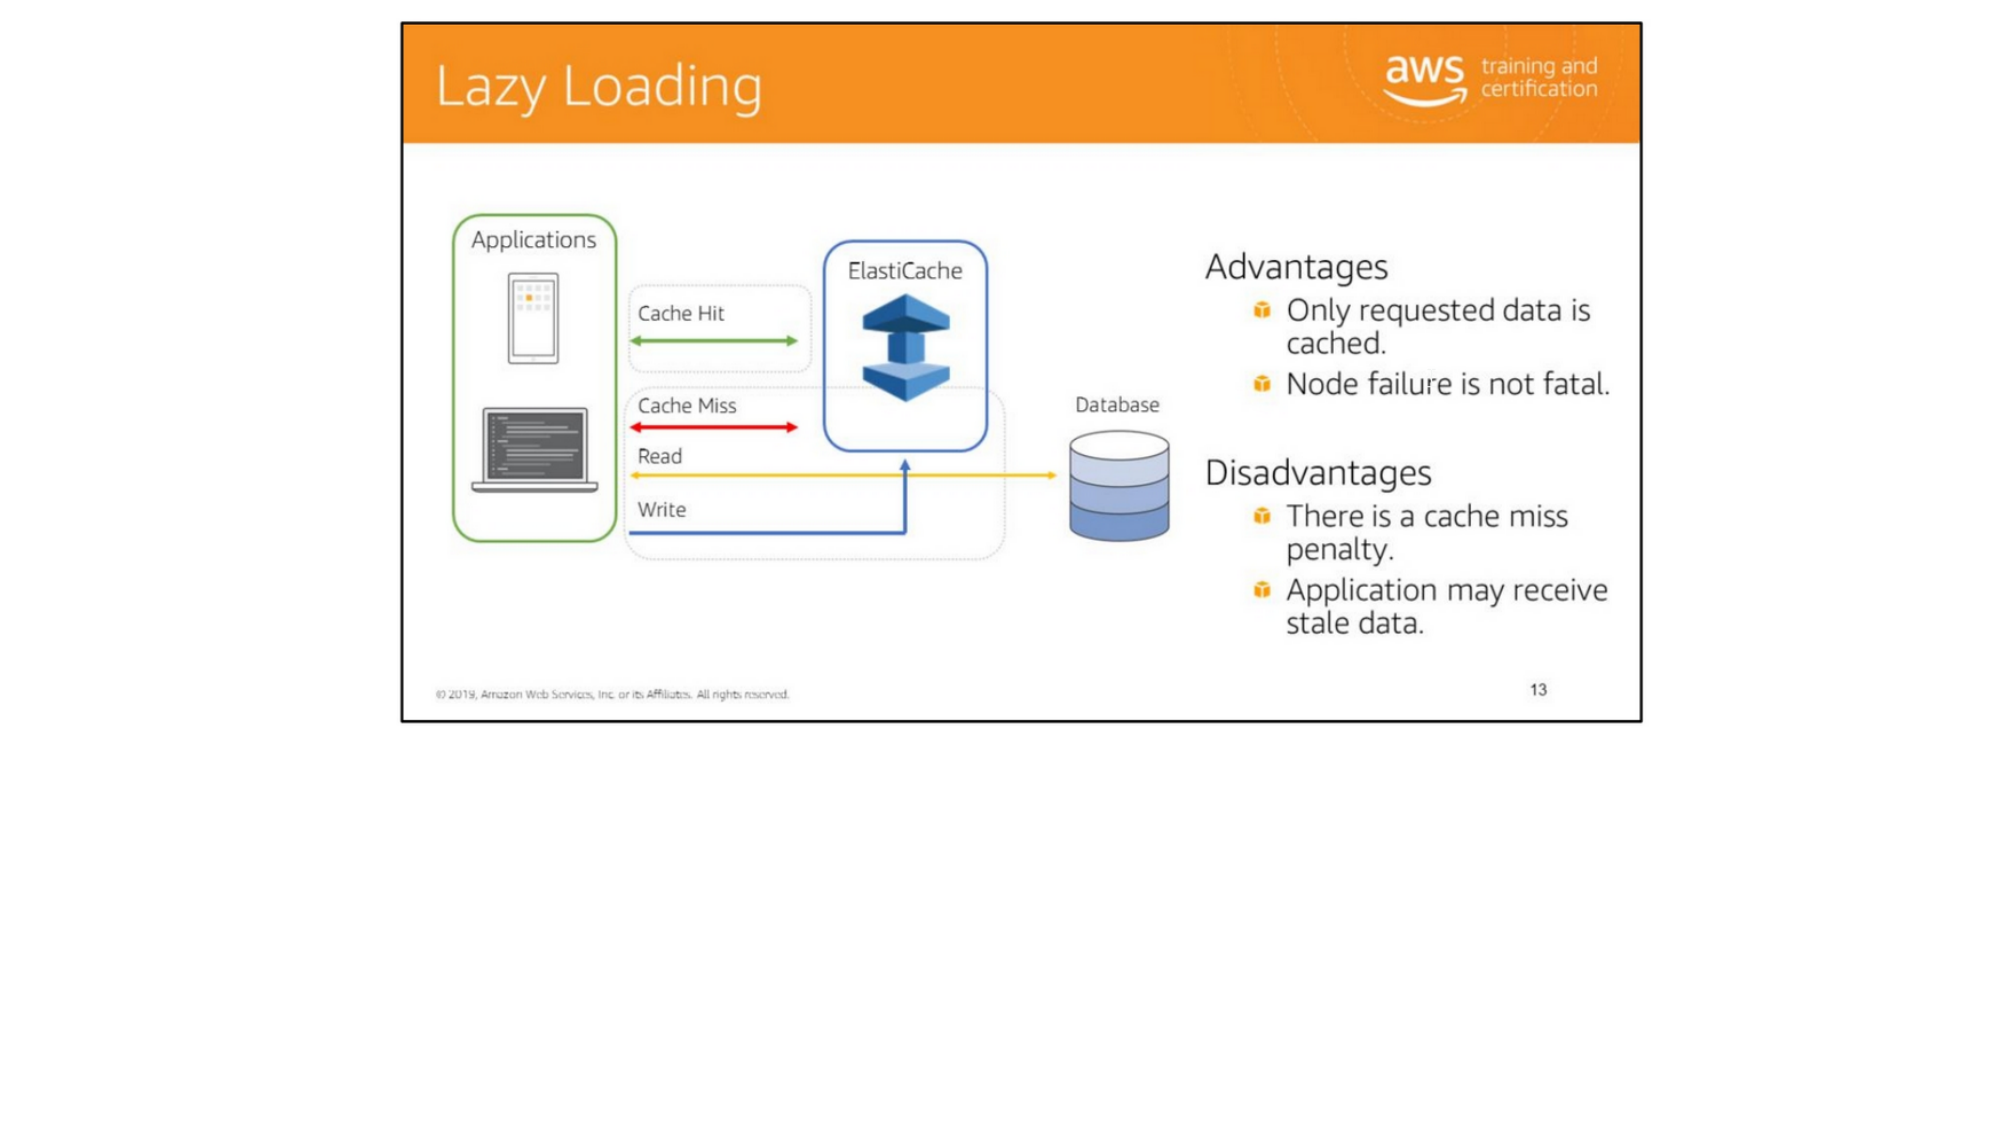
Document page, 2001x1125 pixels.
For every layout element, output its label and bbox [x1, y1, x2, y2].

picture [396, 18, 1660, 728]
